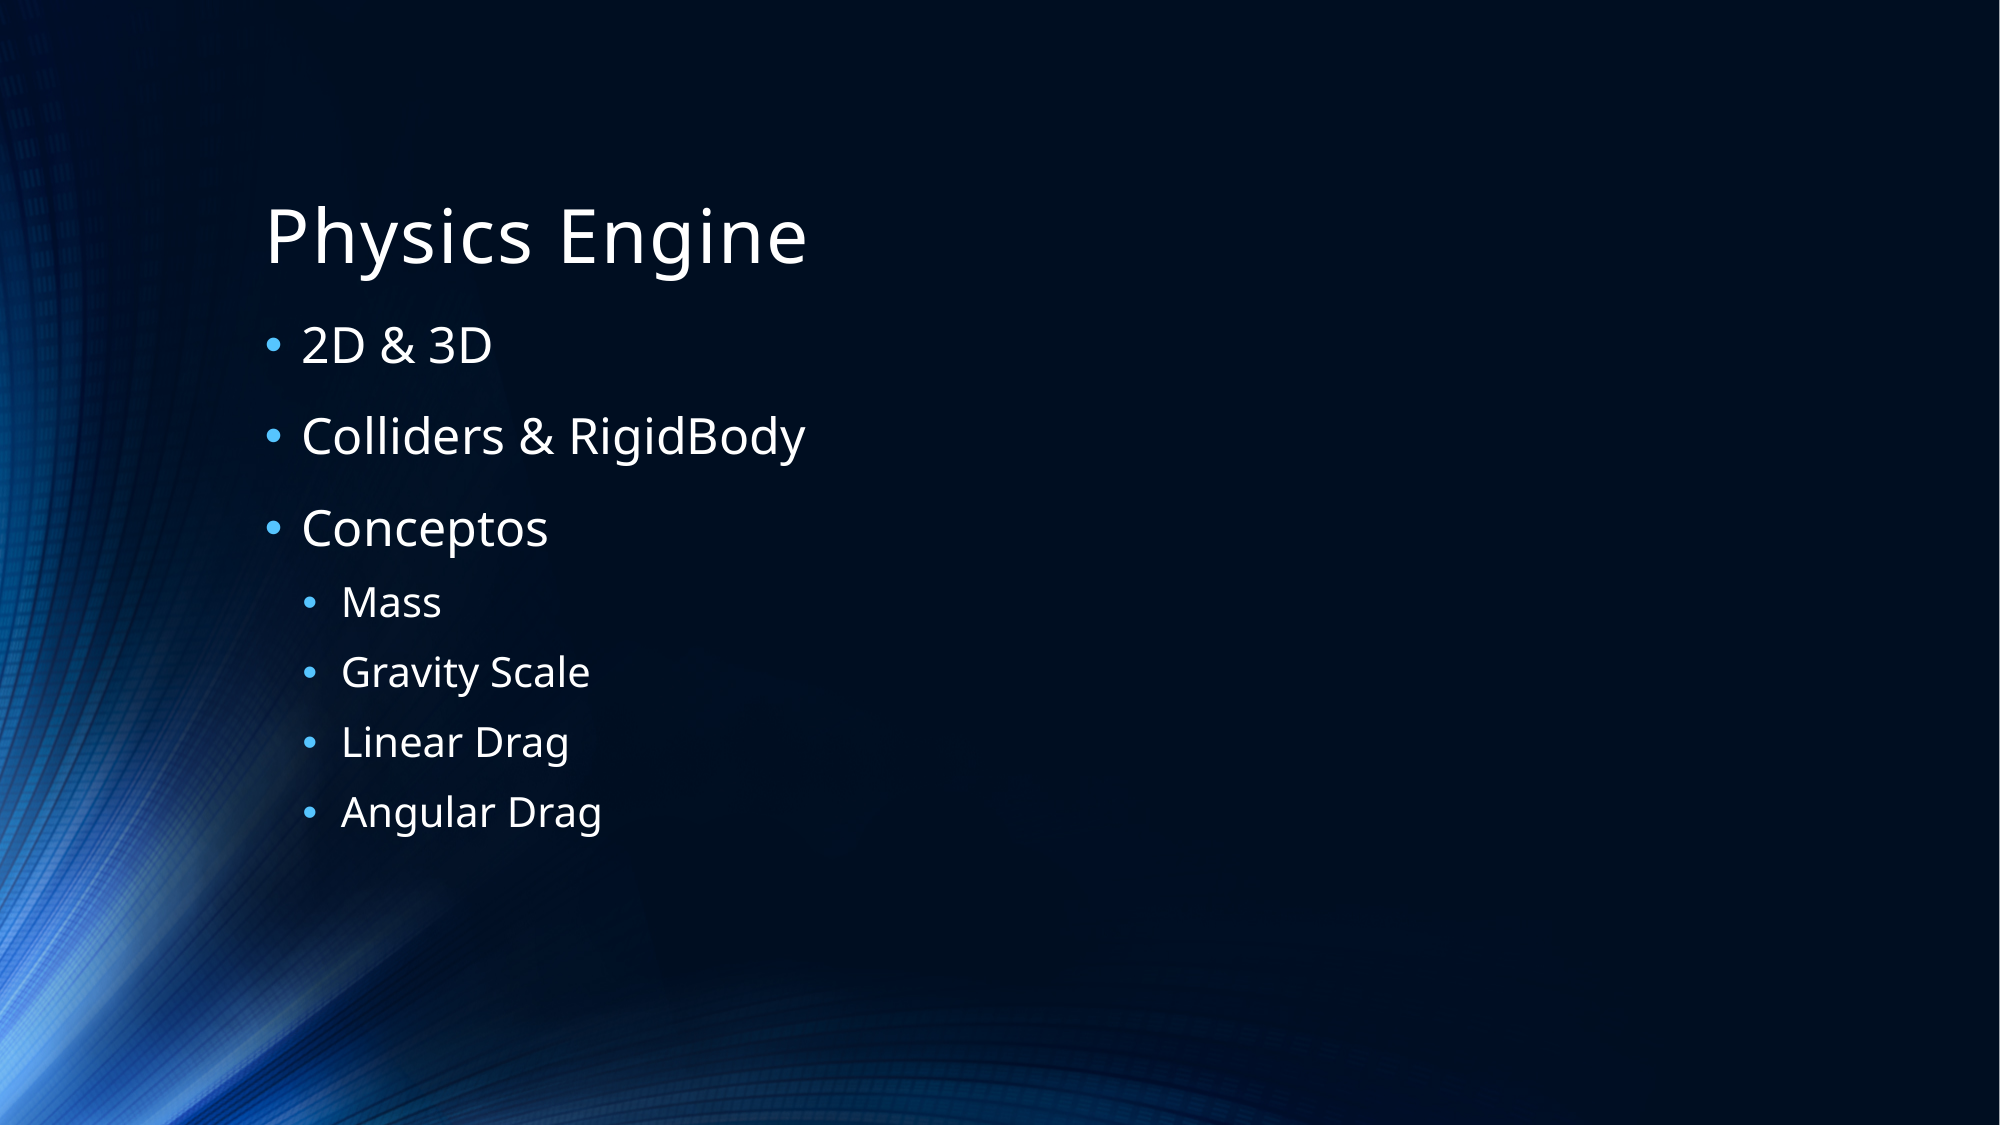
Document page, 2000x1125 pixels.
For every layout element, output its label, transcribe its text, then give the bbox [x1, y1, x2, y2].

picture [0, 0, 2000, 1125]
list 2D & 3D Colliders & RigidBody Conceptos Mass Gravity Scale Linear Drag Angular Drag [249, 312, 1749, 988]
title Physics Engine [249, 62, 1750, 288]
